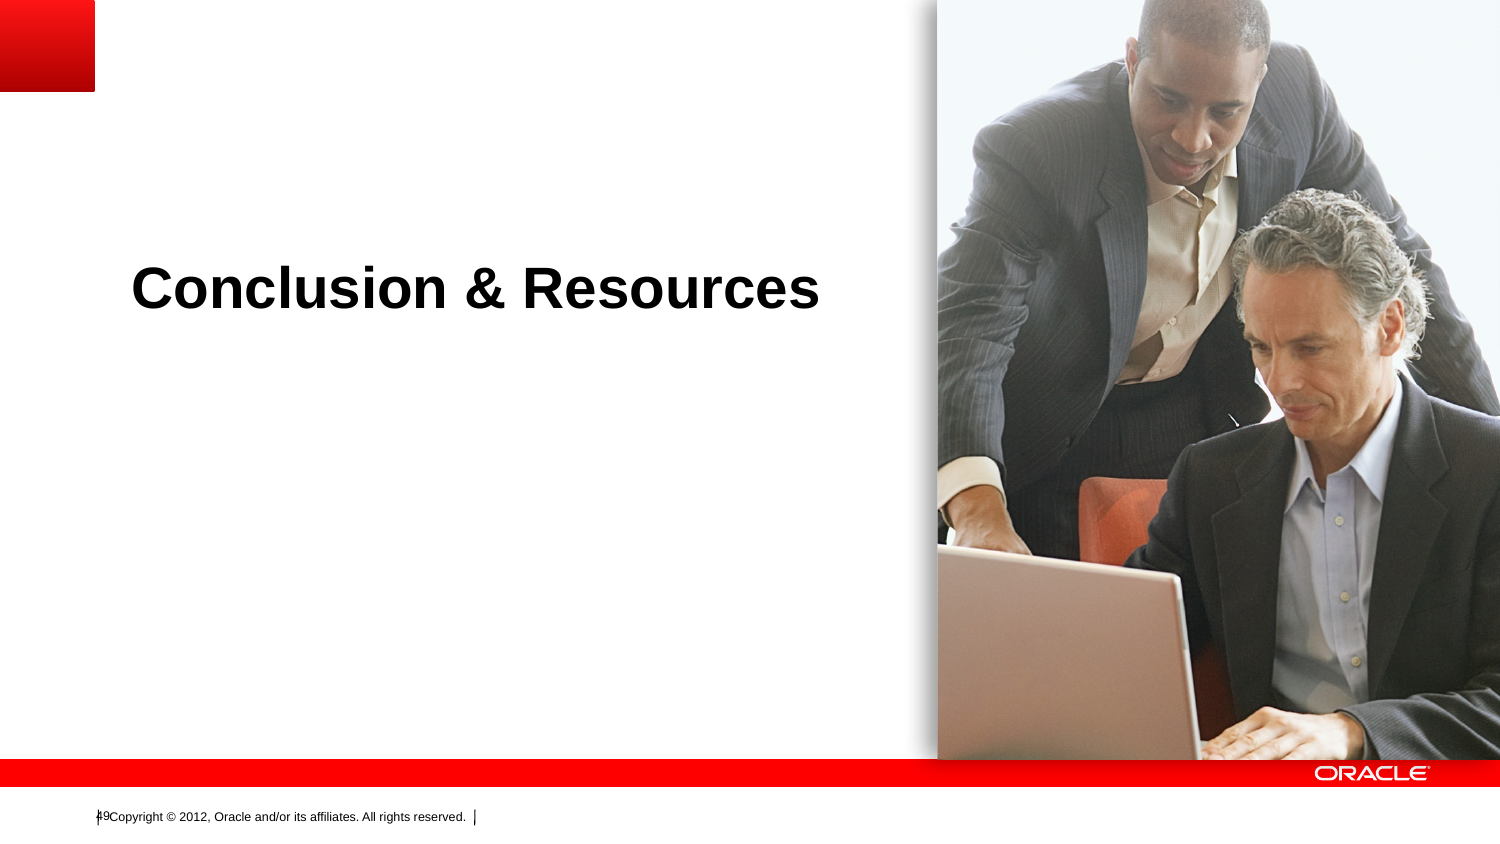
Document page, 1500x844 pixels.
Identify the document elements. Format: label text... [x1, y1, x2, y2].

picture [0, 0, 1500, 787]
title Conclusion & Resources [131, 257, 905, 439]
